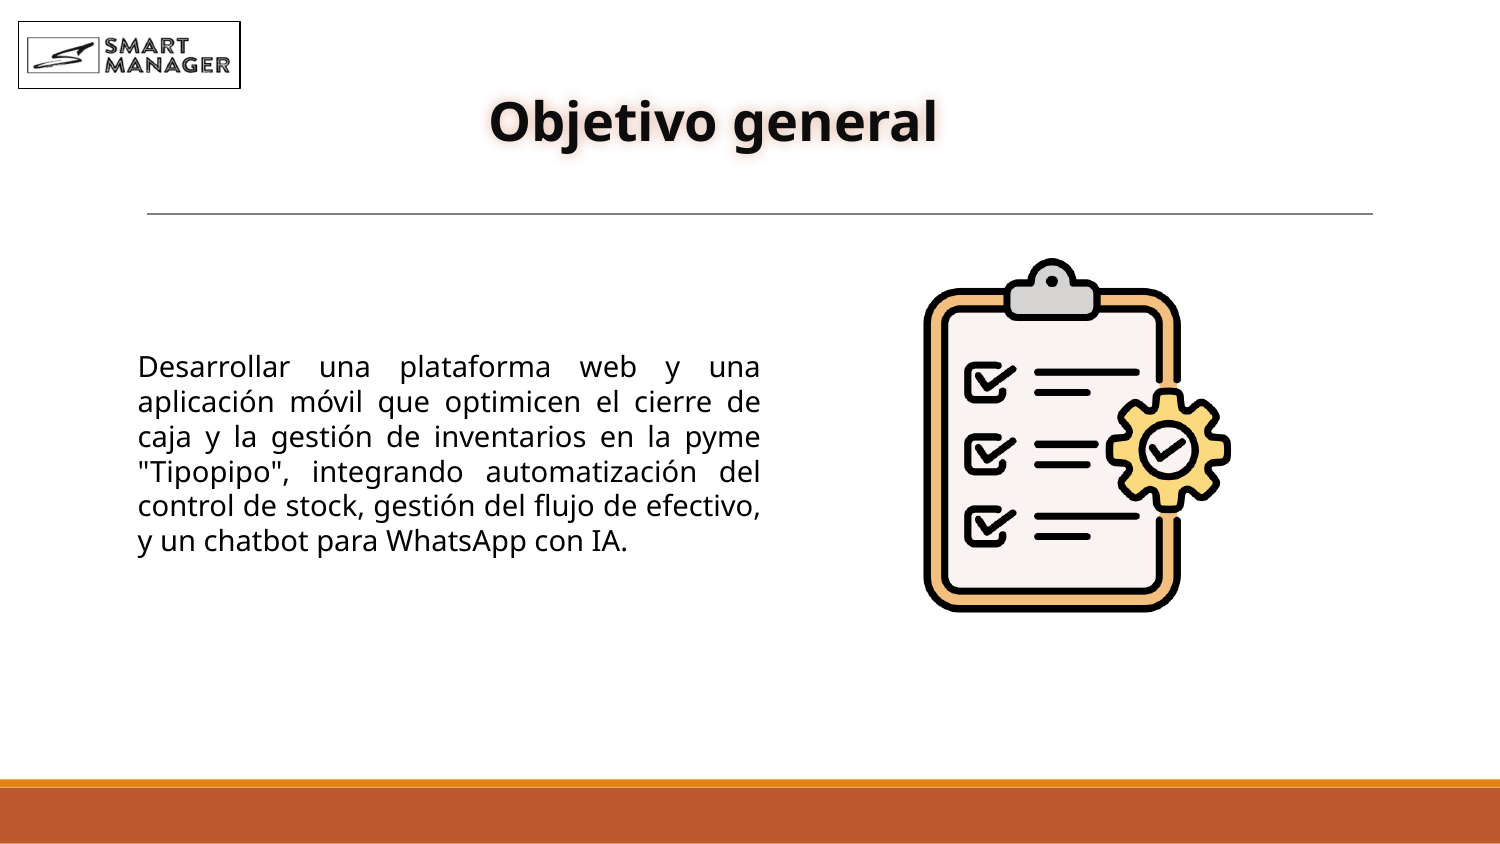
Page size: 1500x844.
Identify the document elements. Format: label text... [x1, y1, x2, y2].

title Objetivo general [80, 73, 1347, 168]
picture [892, 250, 1262, 620]
text_box Desarrollar una plataforma web y una aplicación móvil que optimicen el cierre de caja y la gestión de inventarios en la pyme "Tipopipo", integrando automatización del control de stock, gestión del flujo de efectivo, y un chatbot para WhatsApp con IA. [122, 250, 777, 620]
picture [18, 21, 240, 88]
